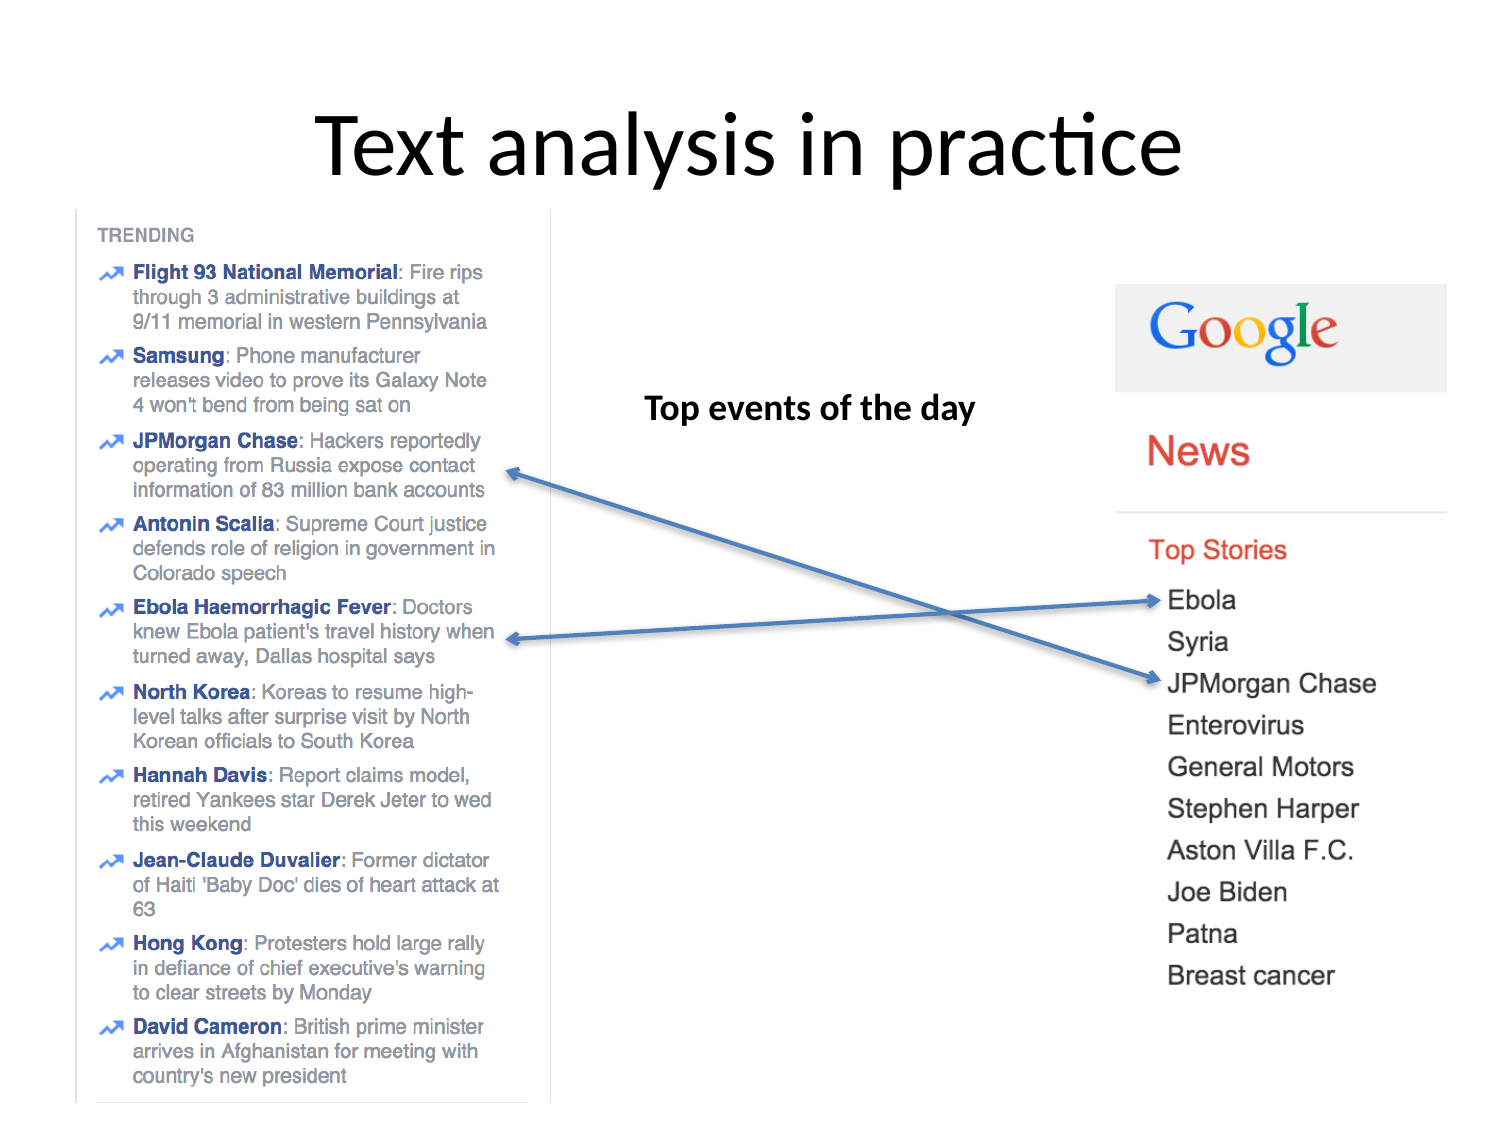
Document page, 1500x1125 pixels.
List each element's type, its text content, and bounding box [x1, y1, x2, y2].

picture [1115, 284, 1447, 1017]
title Text analysis in practice [75, 45, 1425, 233]
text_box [505, 470, 1162, 599]
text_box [505, 599, 1162, 640]
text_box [505, 647, 1162, 681]
picture [74, 209, 551, 1103]
text_box Top events of the day [629, 375, 992, 436]
